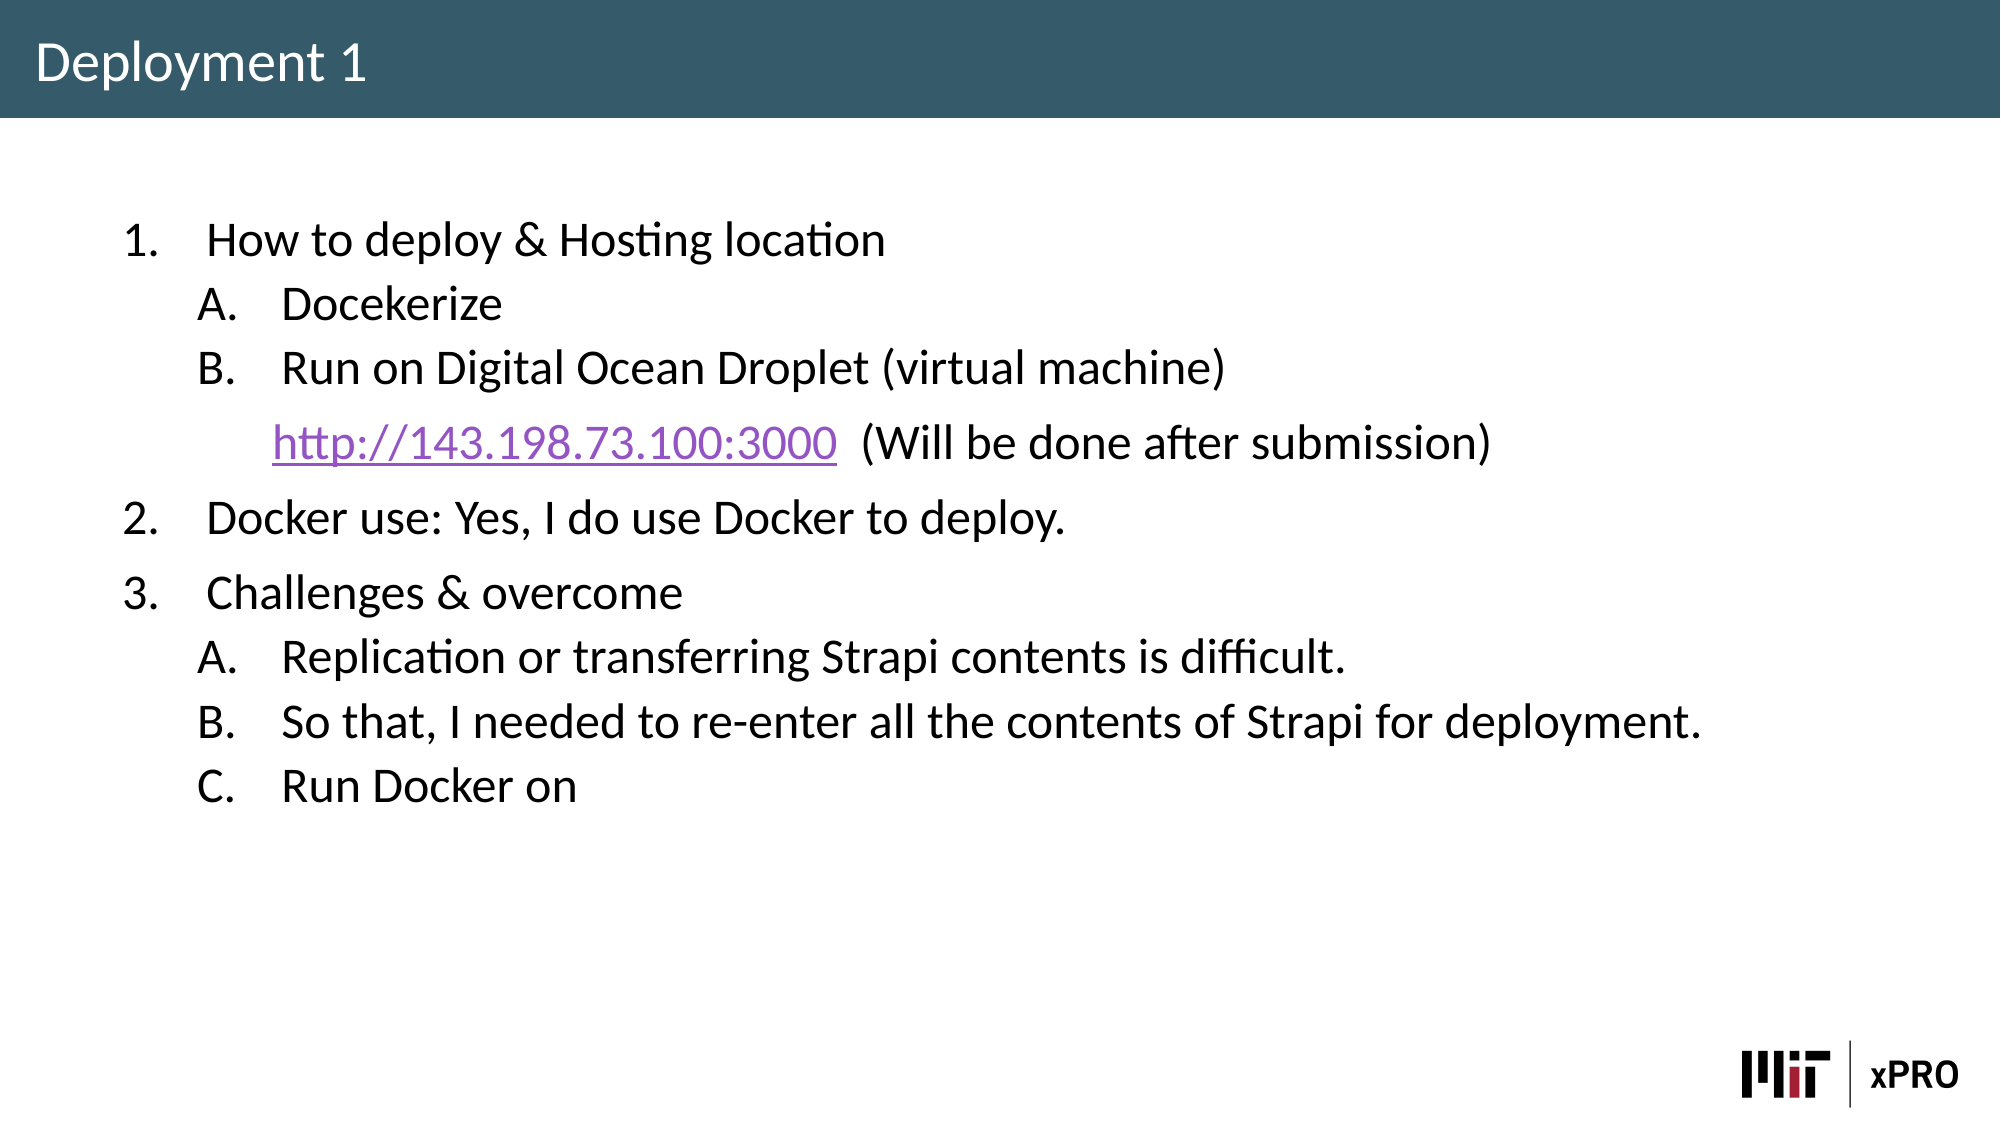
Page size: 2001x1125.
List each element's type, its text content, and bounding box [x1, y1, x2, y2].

picture [1742, 1040, 1958, 1108]
text_box Deployment 1 [20, 15, 1925, 101]
picture [0, 0, 2000, 118]
text_box How to deploy & Hosting location Docekerize Run on Digital Ocean Droplet (virtual machine) http://143.198.73.100:3000 (Will be done after submission) Docker use: Yes, I do use Docker to deploy. Challenges & overcome Replication or transferring Strapi contents is difficult. So that, I needed to re-enter all the contents of Strapi for deployment. Run Docker on [88, 205, 1891, 1017]
